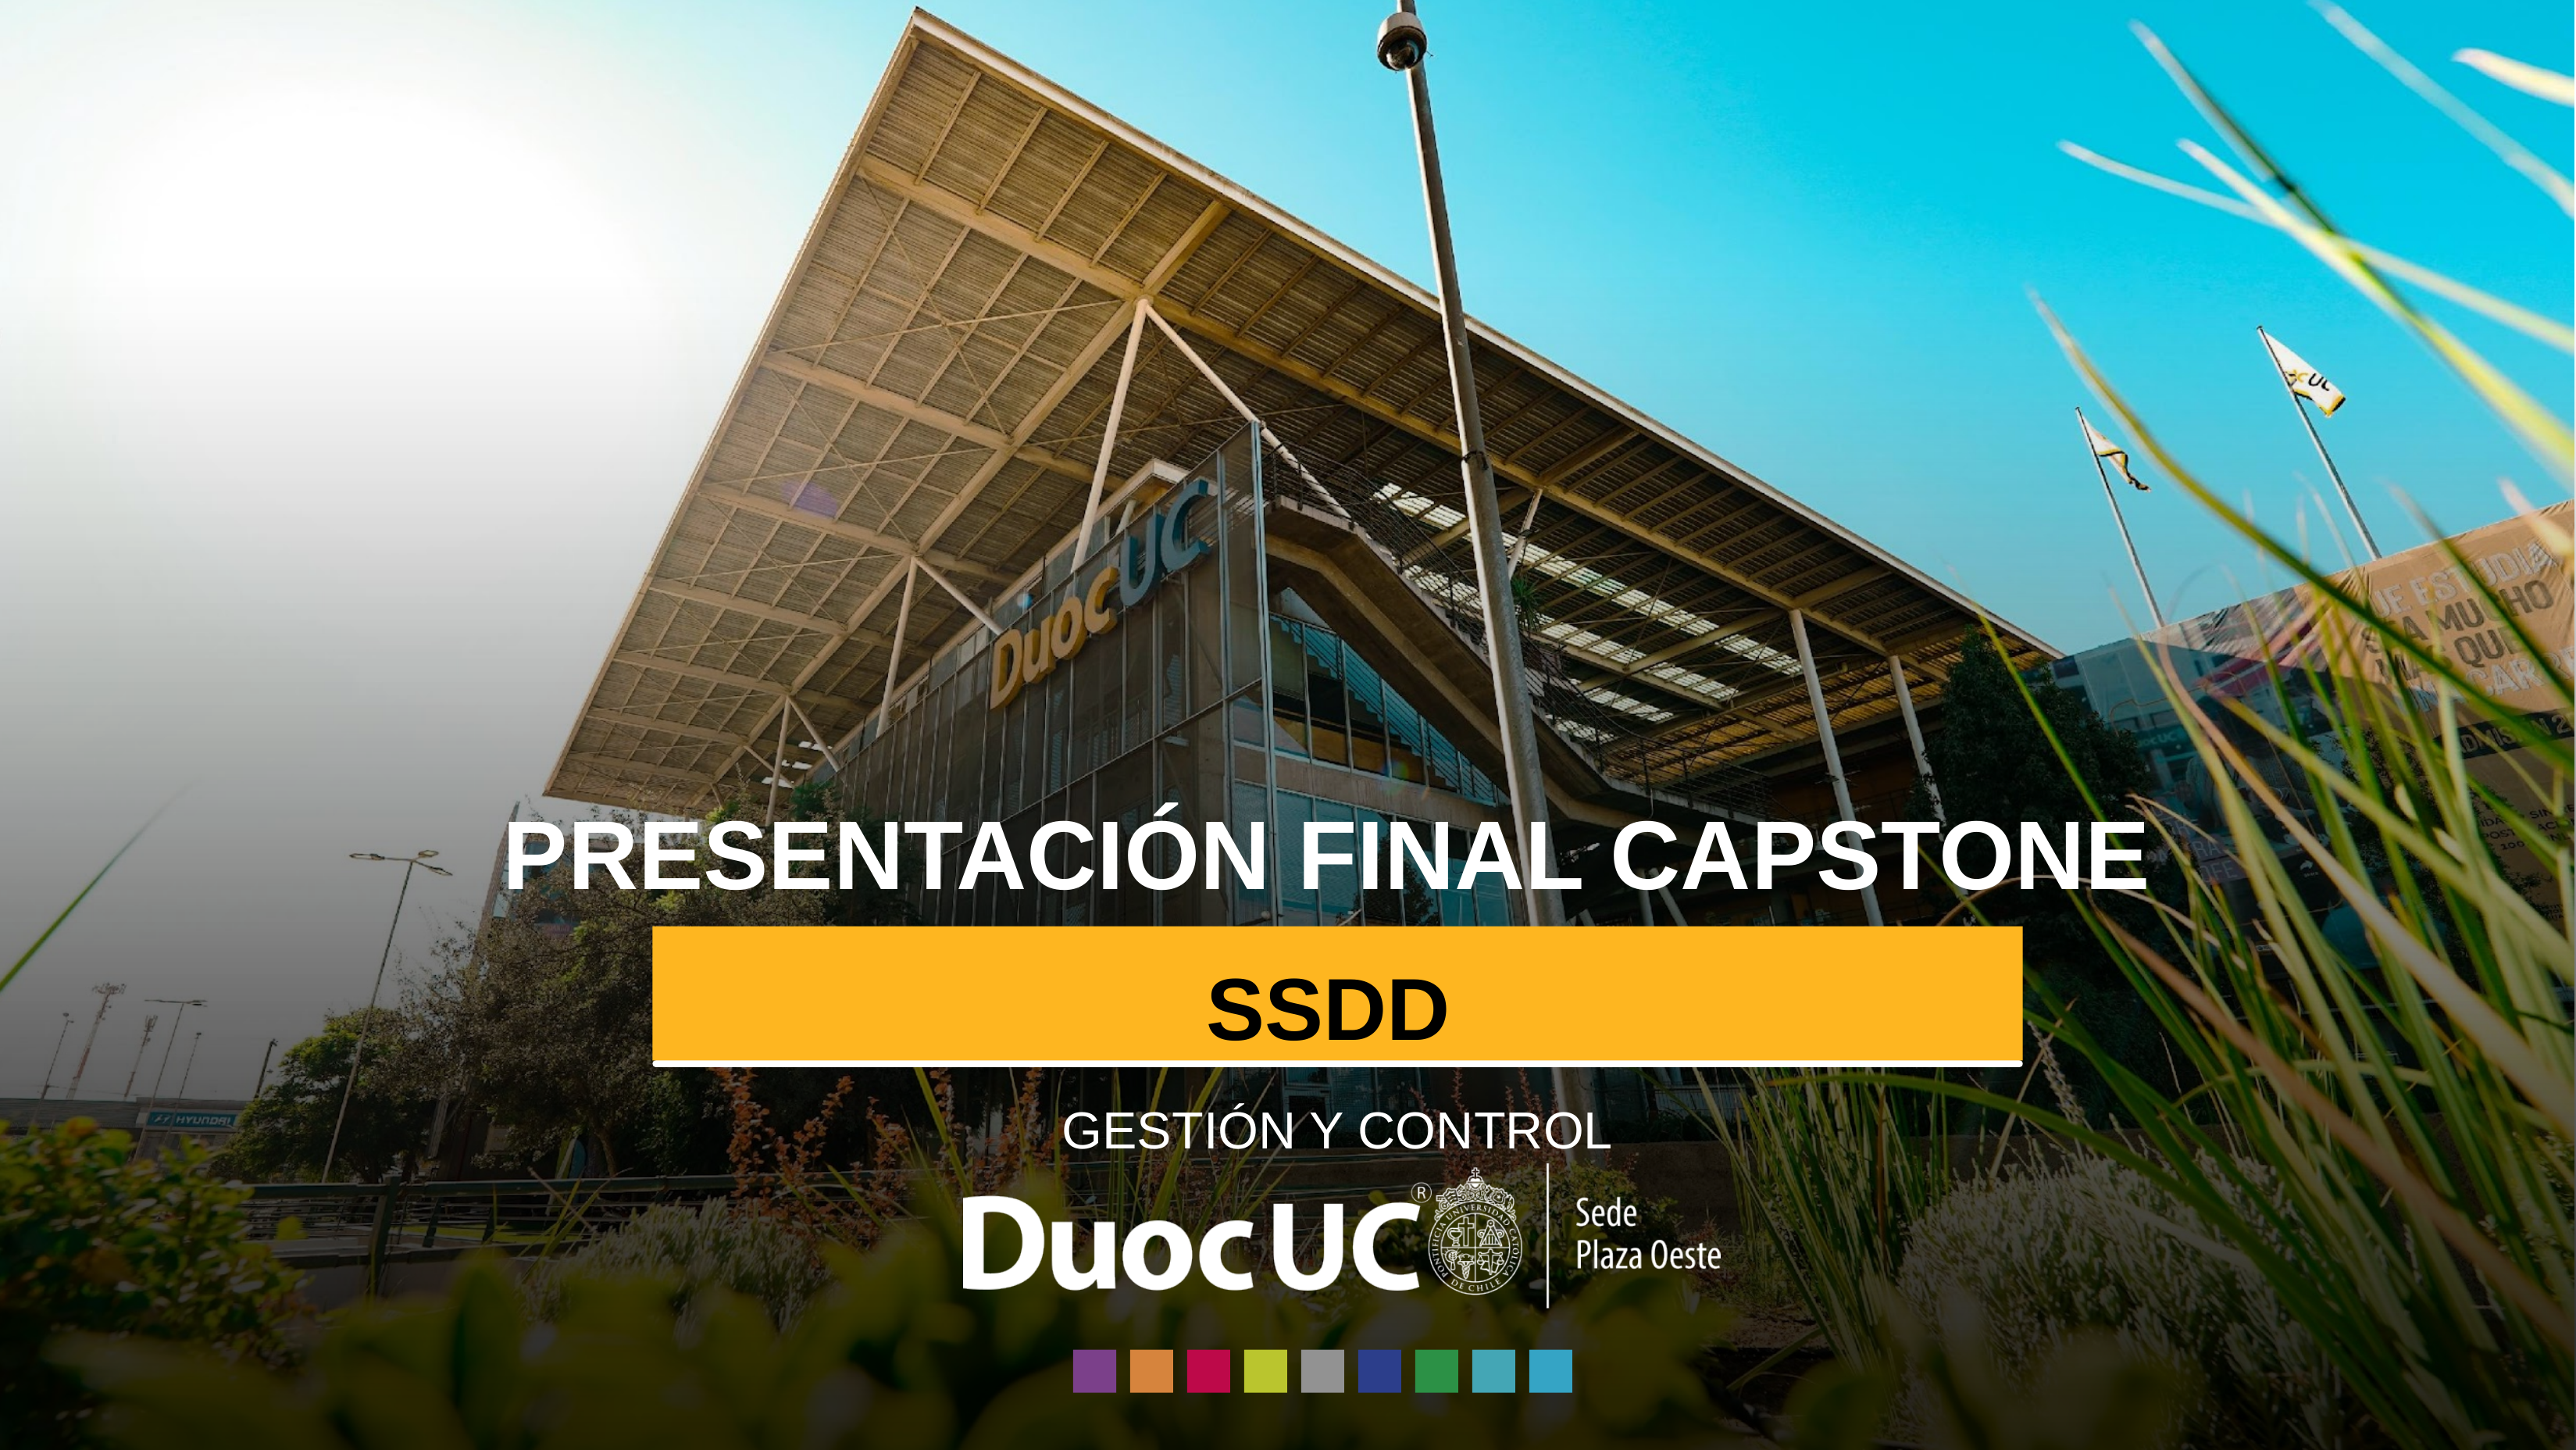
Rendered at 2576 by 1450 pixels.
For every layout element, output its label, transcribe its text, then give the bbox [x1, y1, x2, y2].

list PRESENTACIÓN FINAL CAPSTONE [457, 773, 2225, 1450]
picture [0, 0, 2576, 1450]
list GESTIÓN Y CONTROL [652, 1087, 2023, 1450]
